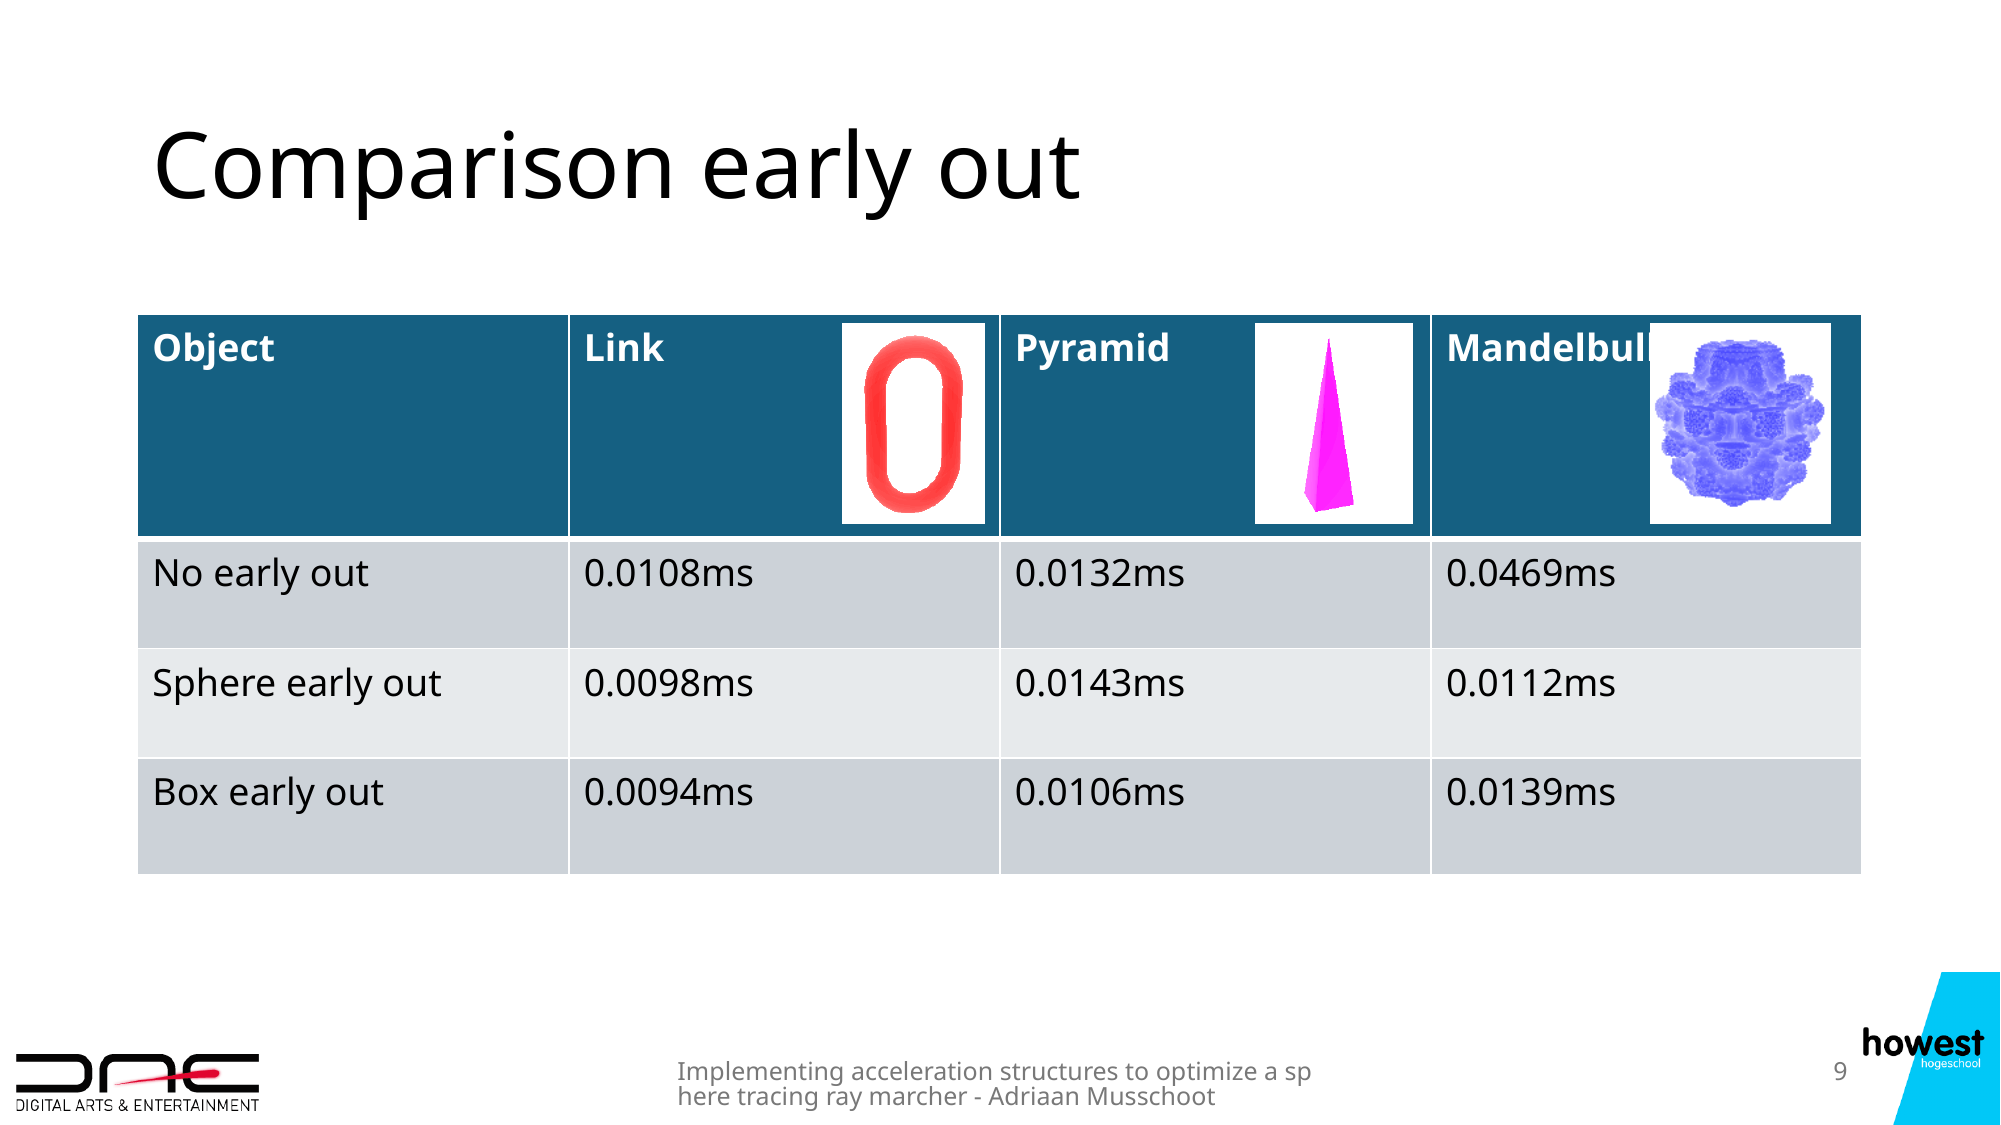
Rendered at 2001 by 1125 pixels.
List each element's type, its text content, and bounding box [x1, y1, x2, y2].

picture [1847, 972, 1940, 1125]
picture [1936, 1037, 1952, 1055]
table_cell 0.0132ms [1001, 542, 1430, 648]
table_cell 0.0094ms [570, 759, 999, 874]
table_header Pyramid [1001, 315, 1430, 536]
table_header Object [138, 315, 568, 536]
picture [1973, 1031, 1982, 1054]
title Comparison early out [137, 59, 1863, 278]
table_cell Box early out [138, 759, 568, 874]
table_cell Sphere early out [138, 649, 568, 757]
table_cell 0.0112ms [1432, 649, 1861, 757]
table_cell 0.0106ms [1001, 759, 1430, 874]
table_cell 0.0108ms [570, 542, 999, 648]
table_cell 0.0139ms [1432, 759, 1861, 874]
slide_number 9 [1412, 1042, 1863, 1103]
picture [0, 1035, 276, 1125]
picture [1957, 1037, 1969, 1055]
table_header Link [570, 315, 999, 536]
table_cell 0.0469ms [1432, 542, 1861, 648]
picture [1254, 323, 1413, 525]
table_cell 0.0143ms [1001, 649, 1430, 757]
footer Implementing acceleration structures to optimize a sphere tracing ray marcher - Adriaan Musschoot [662, 1042, 1338, 1103]
picture [1649, 323, 1832, 525]
picture [842, 323, 985, 525]
table_cell 0.0098ms [570, 649, 999, 757]
table_cell No early out [138, 542, 568, 648]
table_header Mandelbulb [1432, 315, 1861, 536]
